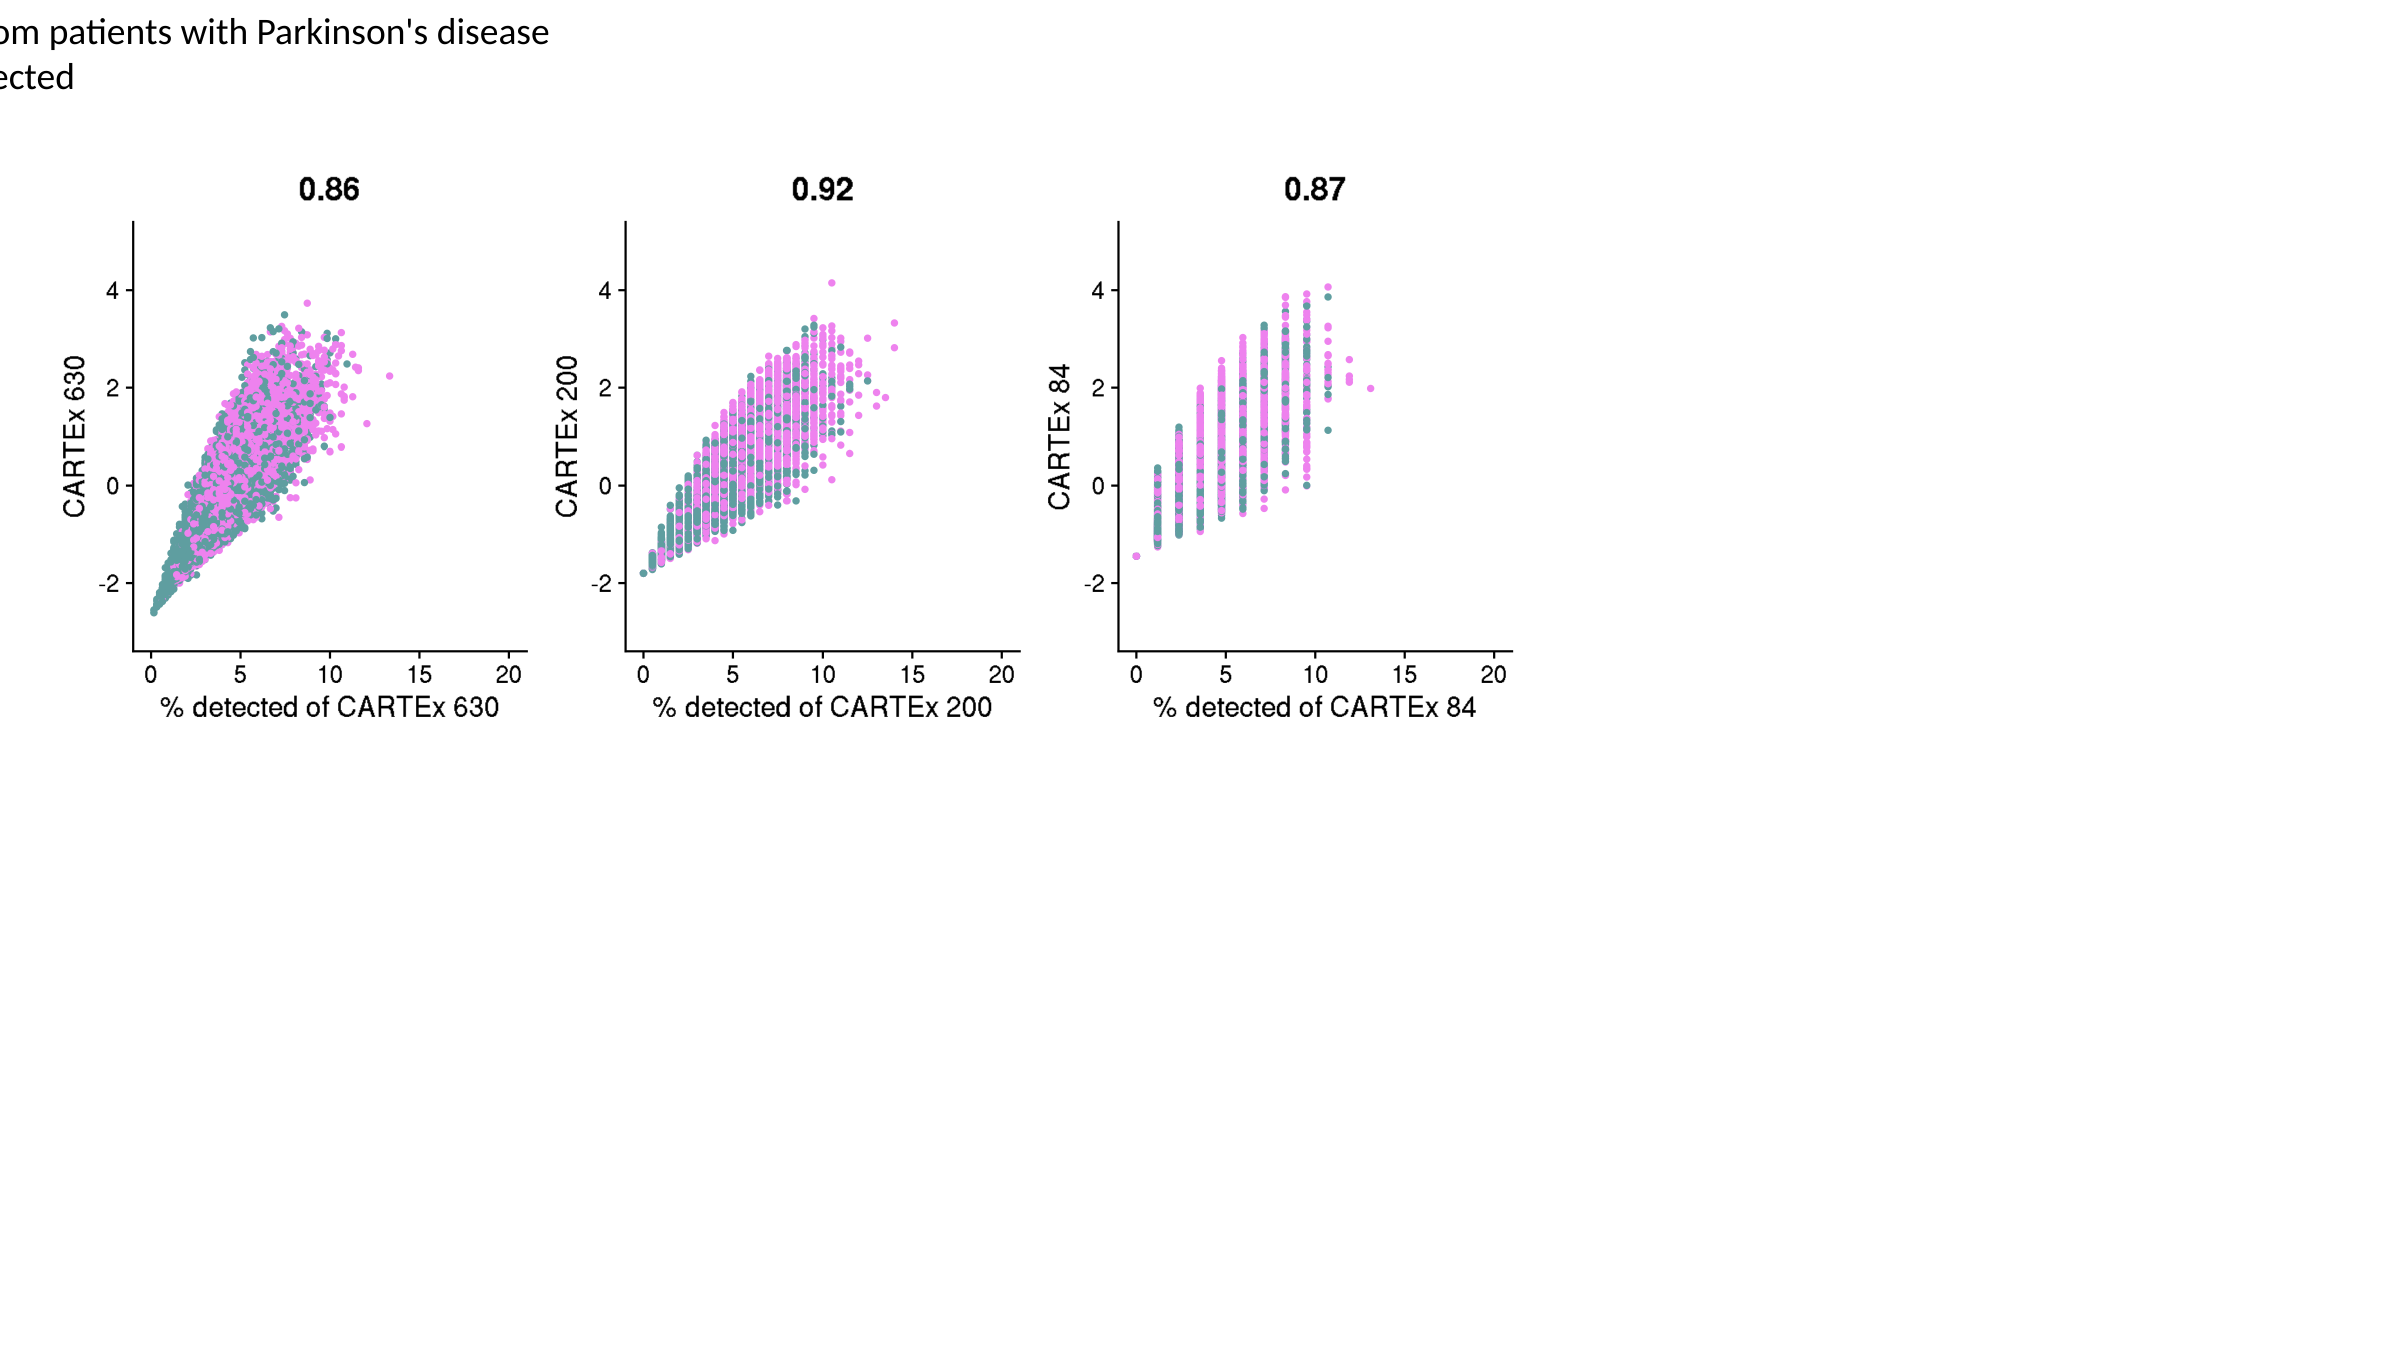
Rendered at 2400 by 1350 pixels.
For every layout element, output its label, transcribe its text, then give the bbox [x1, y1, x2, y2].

picture [37, 149, 1538, 751]
text_box Zenodo3993994: T cells from patients with Parkinson's disease Percentage of CARTEx detected [0, 0, 566, 105]
